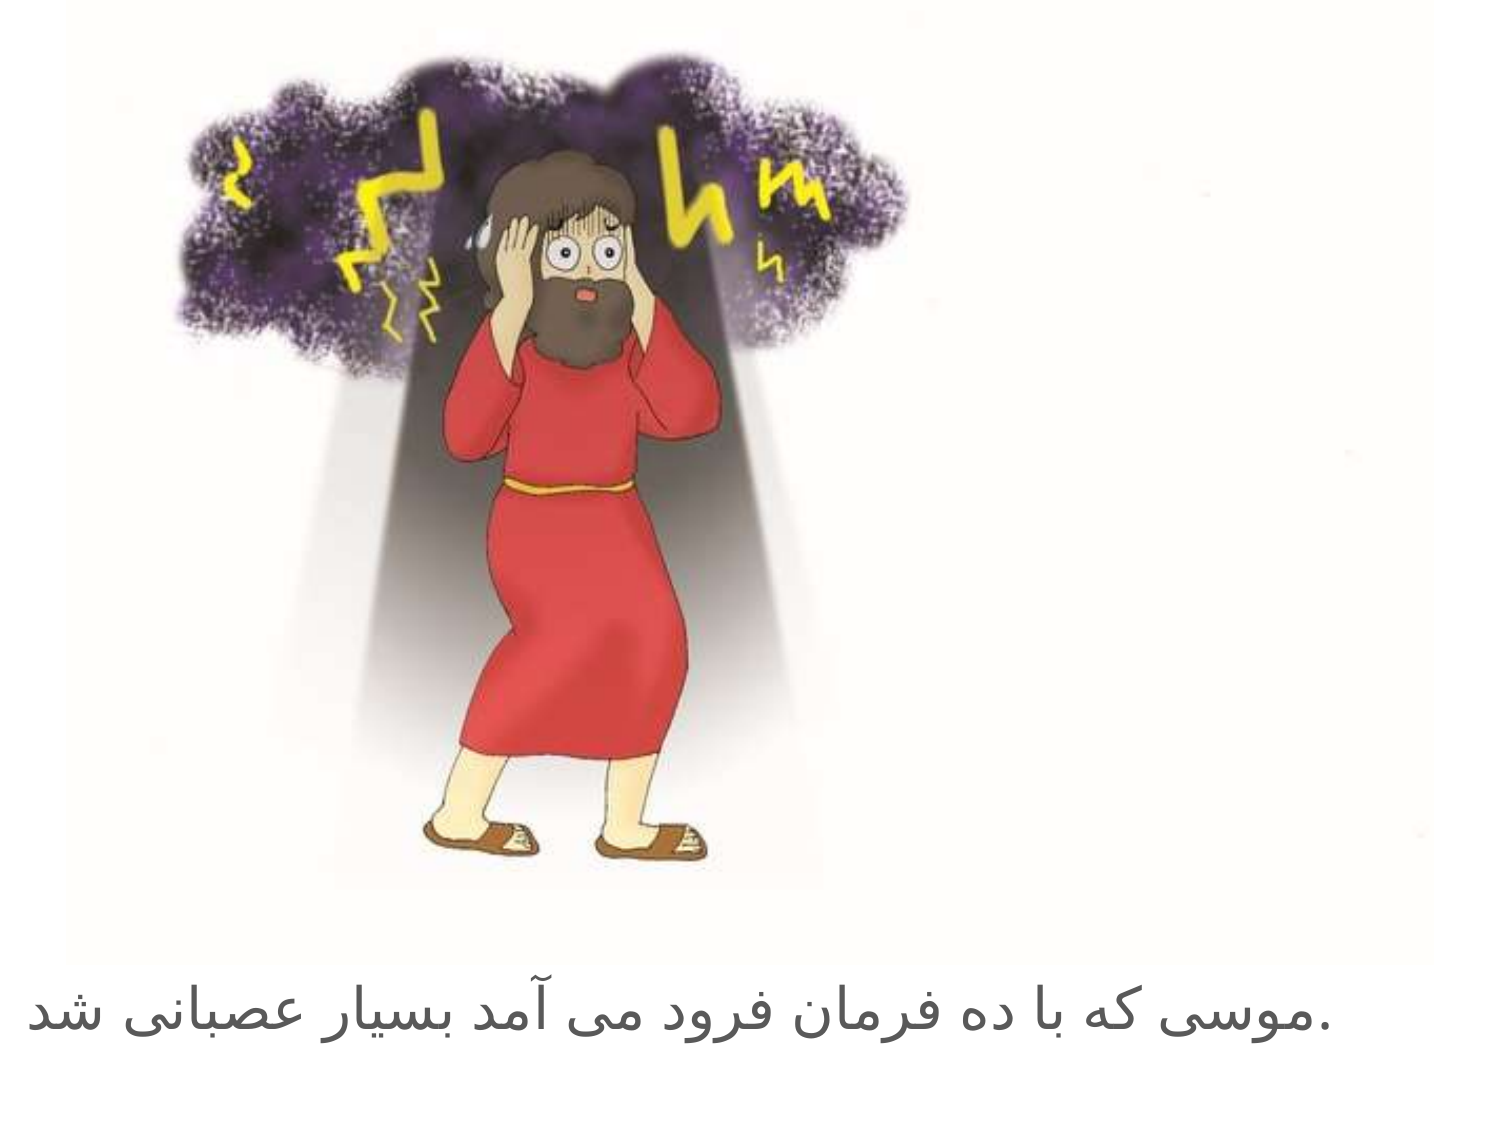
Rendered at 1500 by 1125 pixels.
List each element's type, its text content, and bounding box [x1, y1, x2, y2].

text_box موسی که با ده فرمان فرود می آمد بسیار عصبانی شد. [11, 964, 1498, 1049]
picture [66, 0, 1434, 965]
